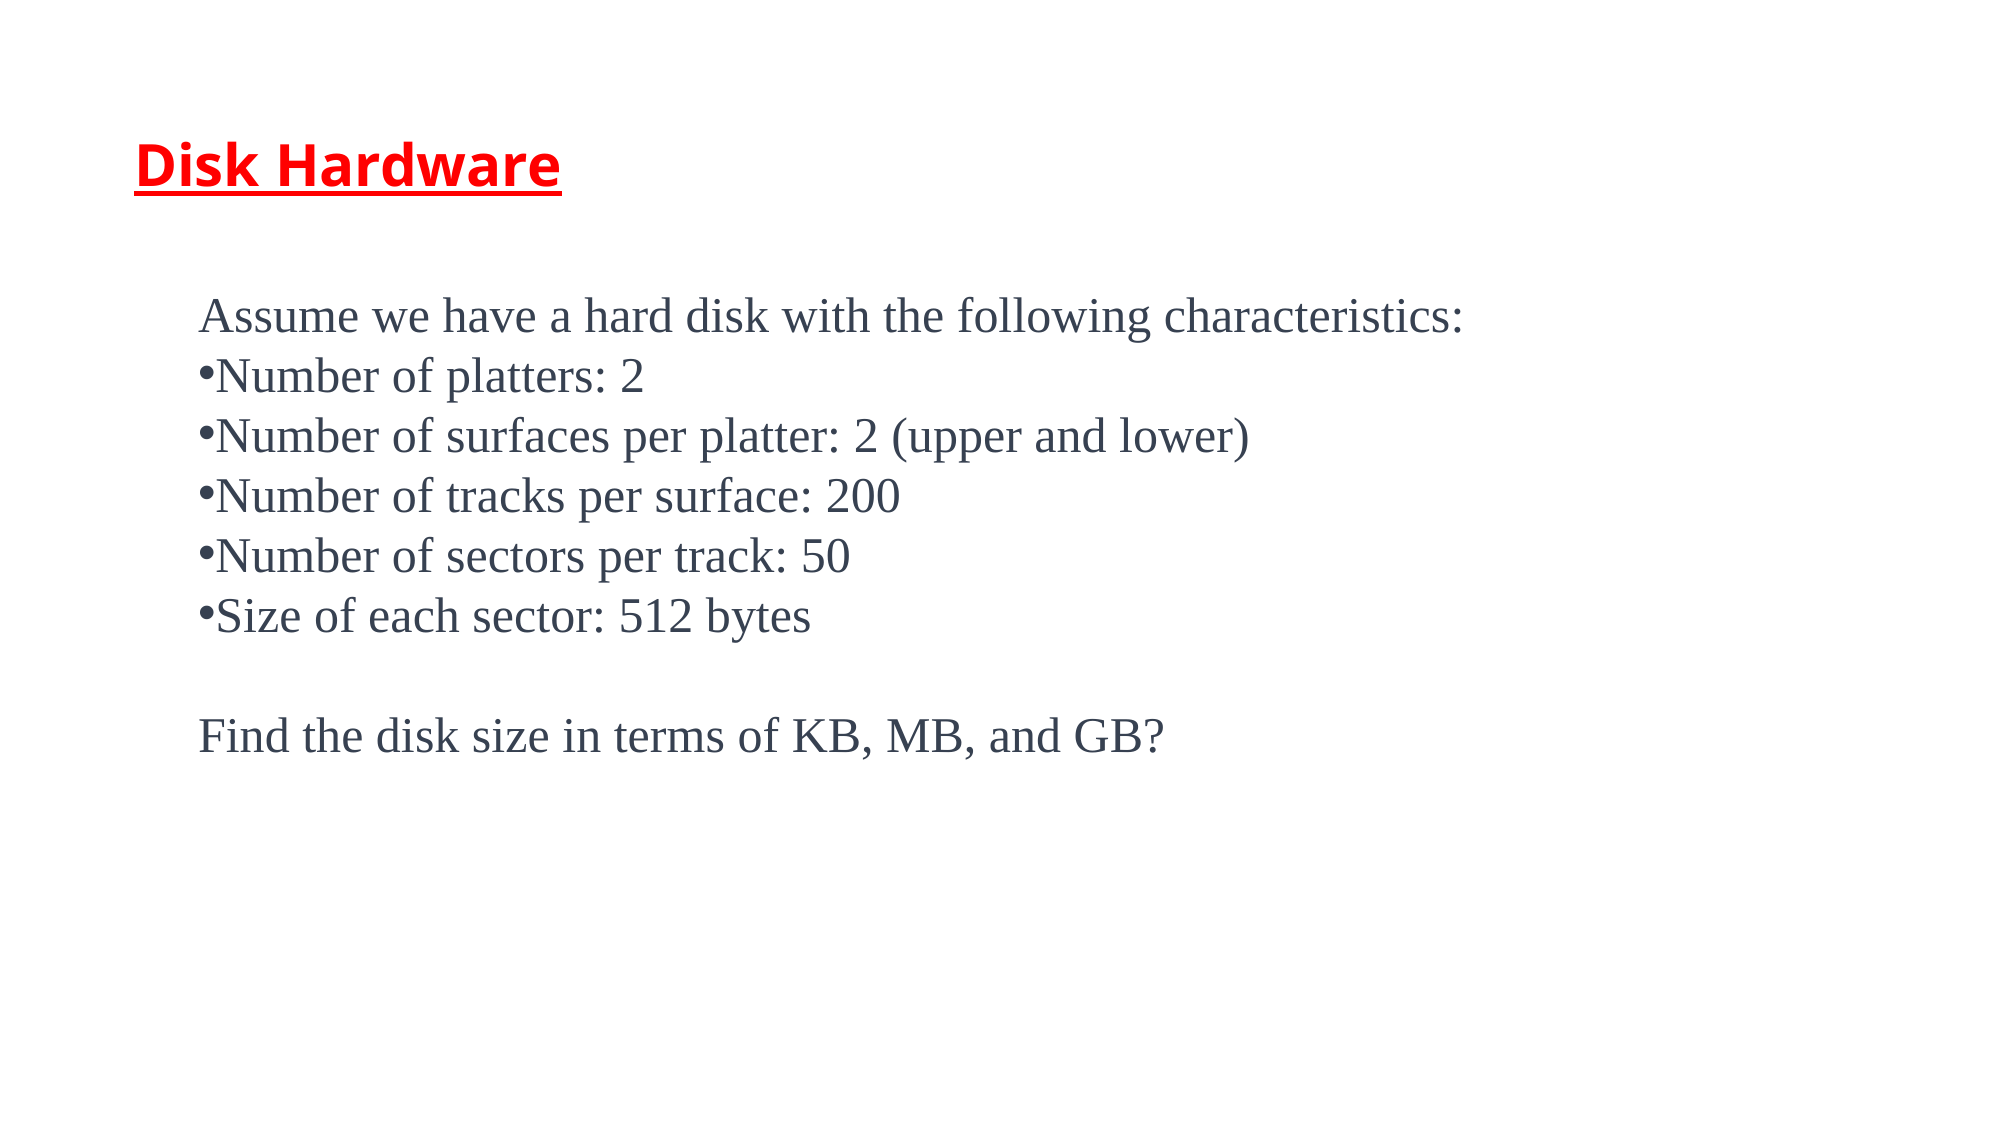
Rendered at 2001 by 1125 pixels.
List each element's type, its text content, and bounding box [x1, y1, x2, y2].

text_box Disk Hardware [119, 120, 1721, 251]
text_box Assume we have a hard disk with the following characteristics: Number of platters: 2 Number of surfaces per platter: 2 (upper and lower) Number of tracks per surface: 200 Number of sectors per track: 50 Size of each sector: 512 bytes Find the disk size in terms of KB, MB, and GB? [183, 274, 1693, 770]
